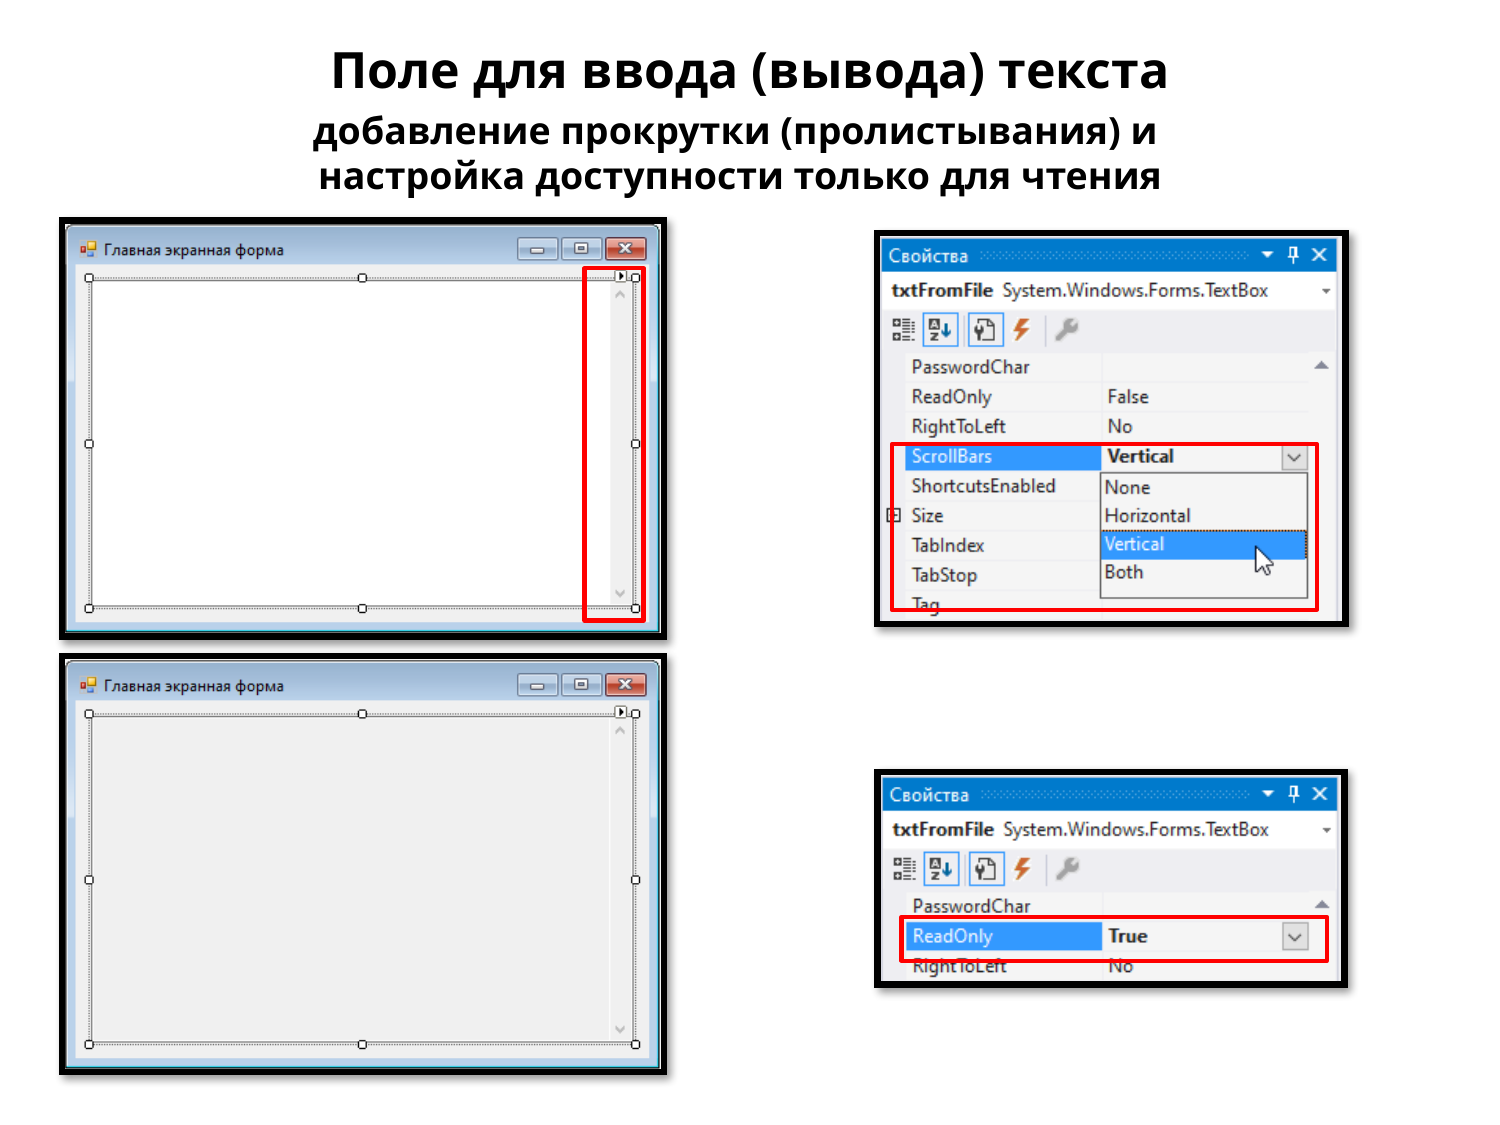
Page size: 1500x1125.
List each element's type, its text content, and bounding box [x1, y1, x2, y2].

text_box добавление прокрутки (пролистывания) и настройка доступности только для чтения [31, 100, 1450, 205]
picture [879, 235, 1343, 621]
text_box Поле для ввода (вывода) текста [17, 30, 1483, 106]
picture [64, 223, 662, 634]
picture [880, 774, 1342, 982]
picture [64, 658, 662, 1070]
